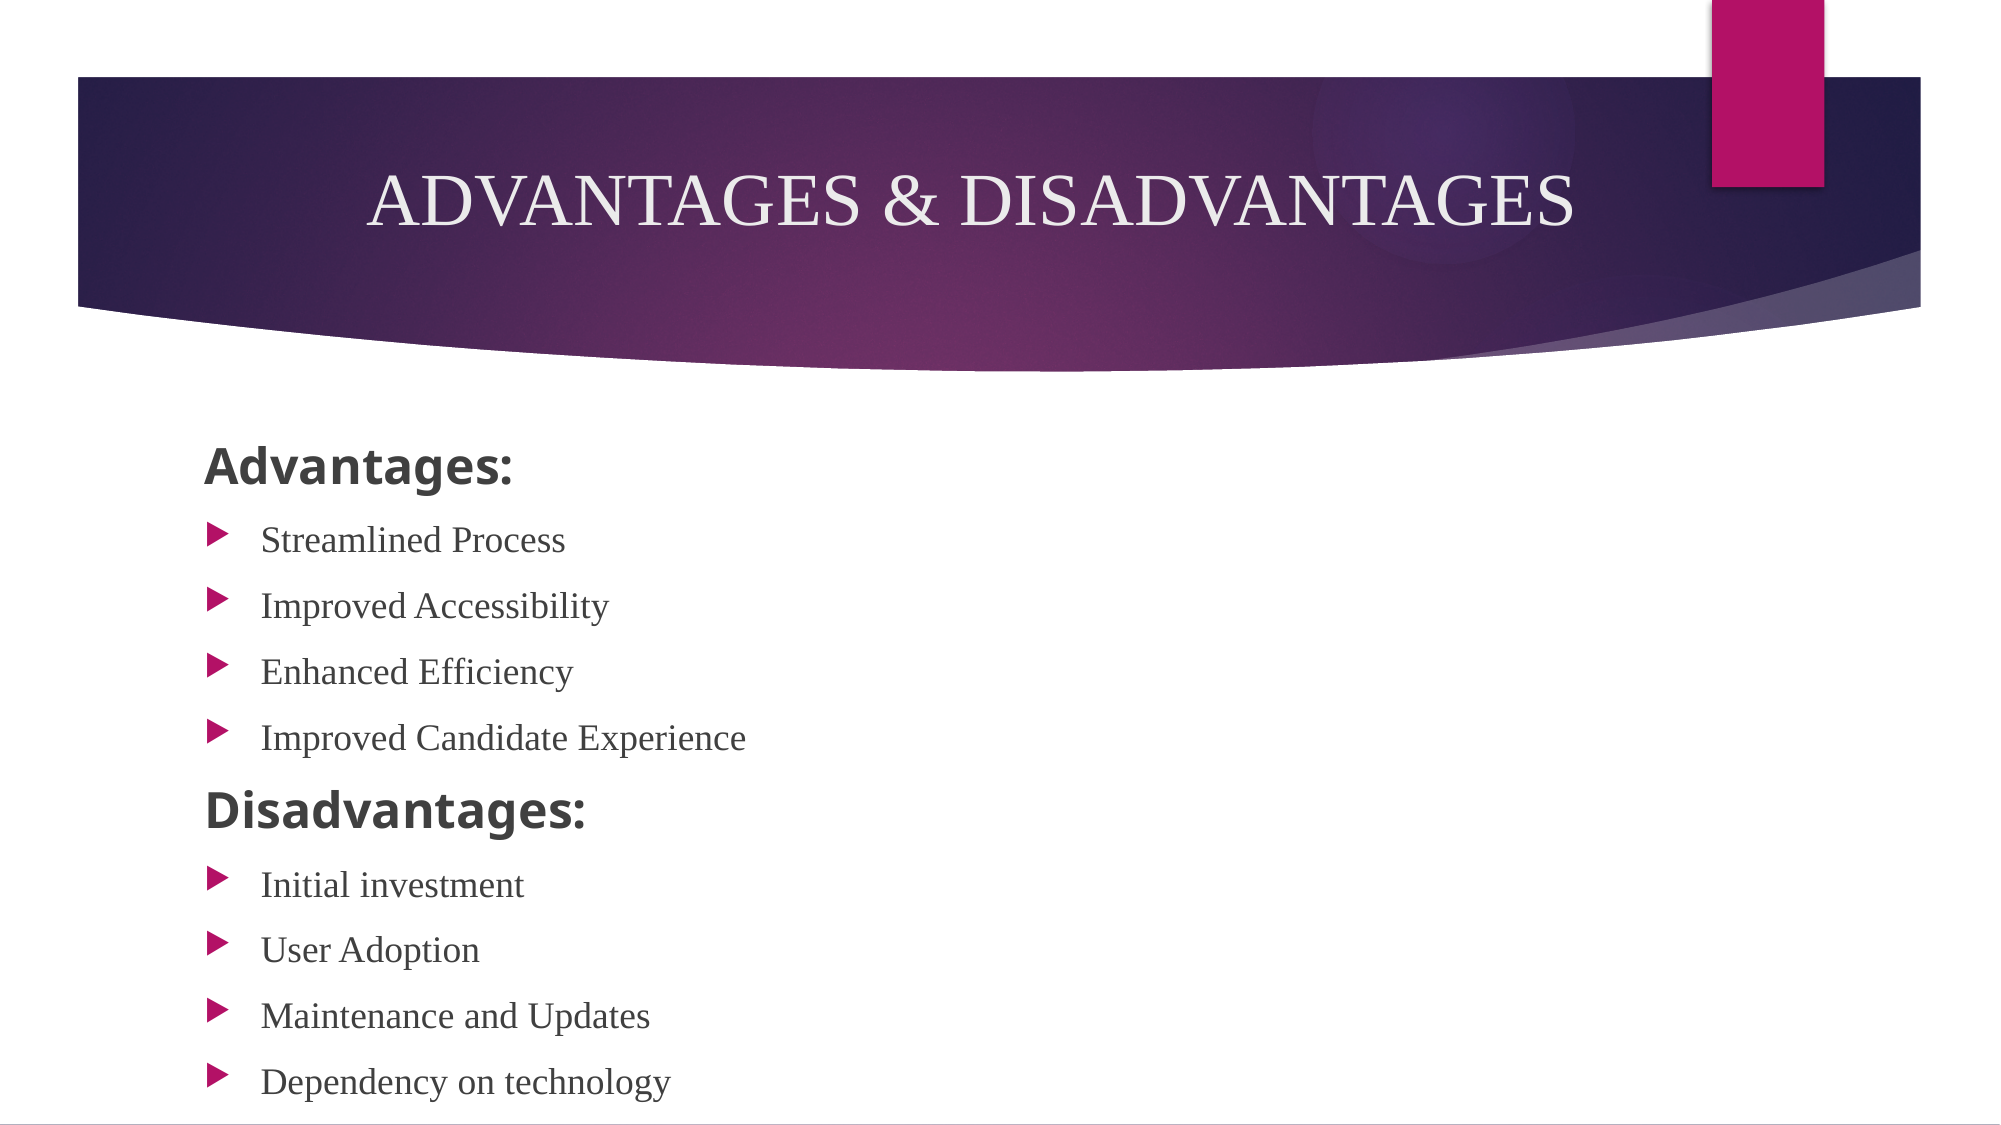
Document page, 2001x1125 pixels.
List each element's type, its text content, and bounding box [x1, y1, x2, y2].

title ADVANTAGES & DISADVANTAGES [351, 137, 1740, 254]
picture [79, 78, 1920, 371]
list Advantages: Streamlined Process Improved Accessibility Enhanced Efficiency Improved Candidate Experience Disadvantages: Initial investment User Adoption Maintenance and Updates Dependency on technology [189, 427, 1637, 988]
